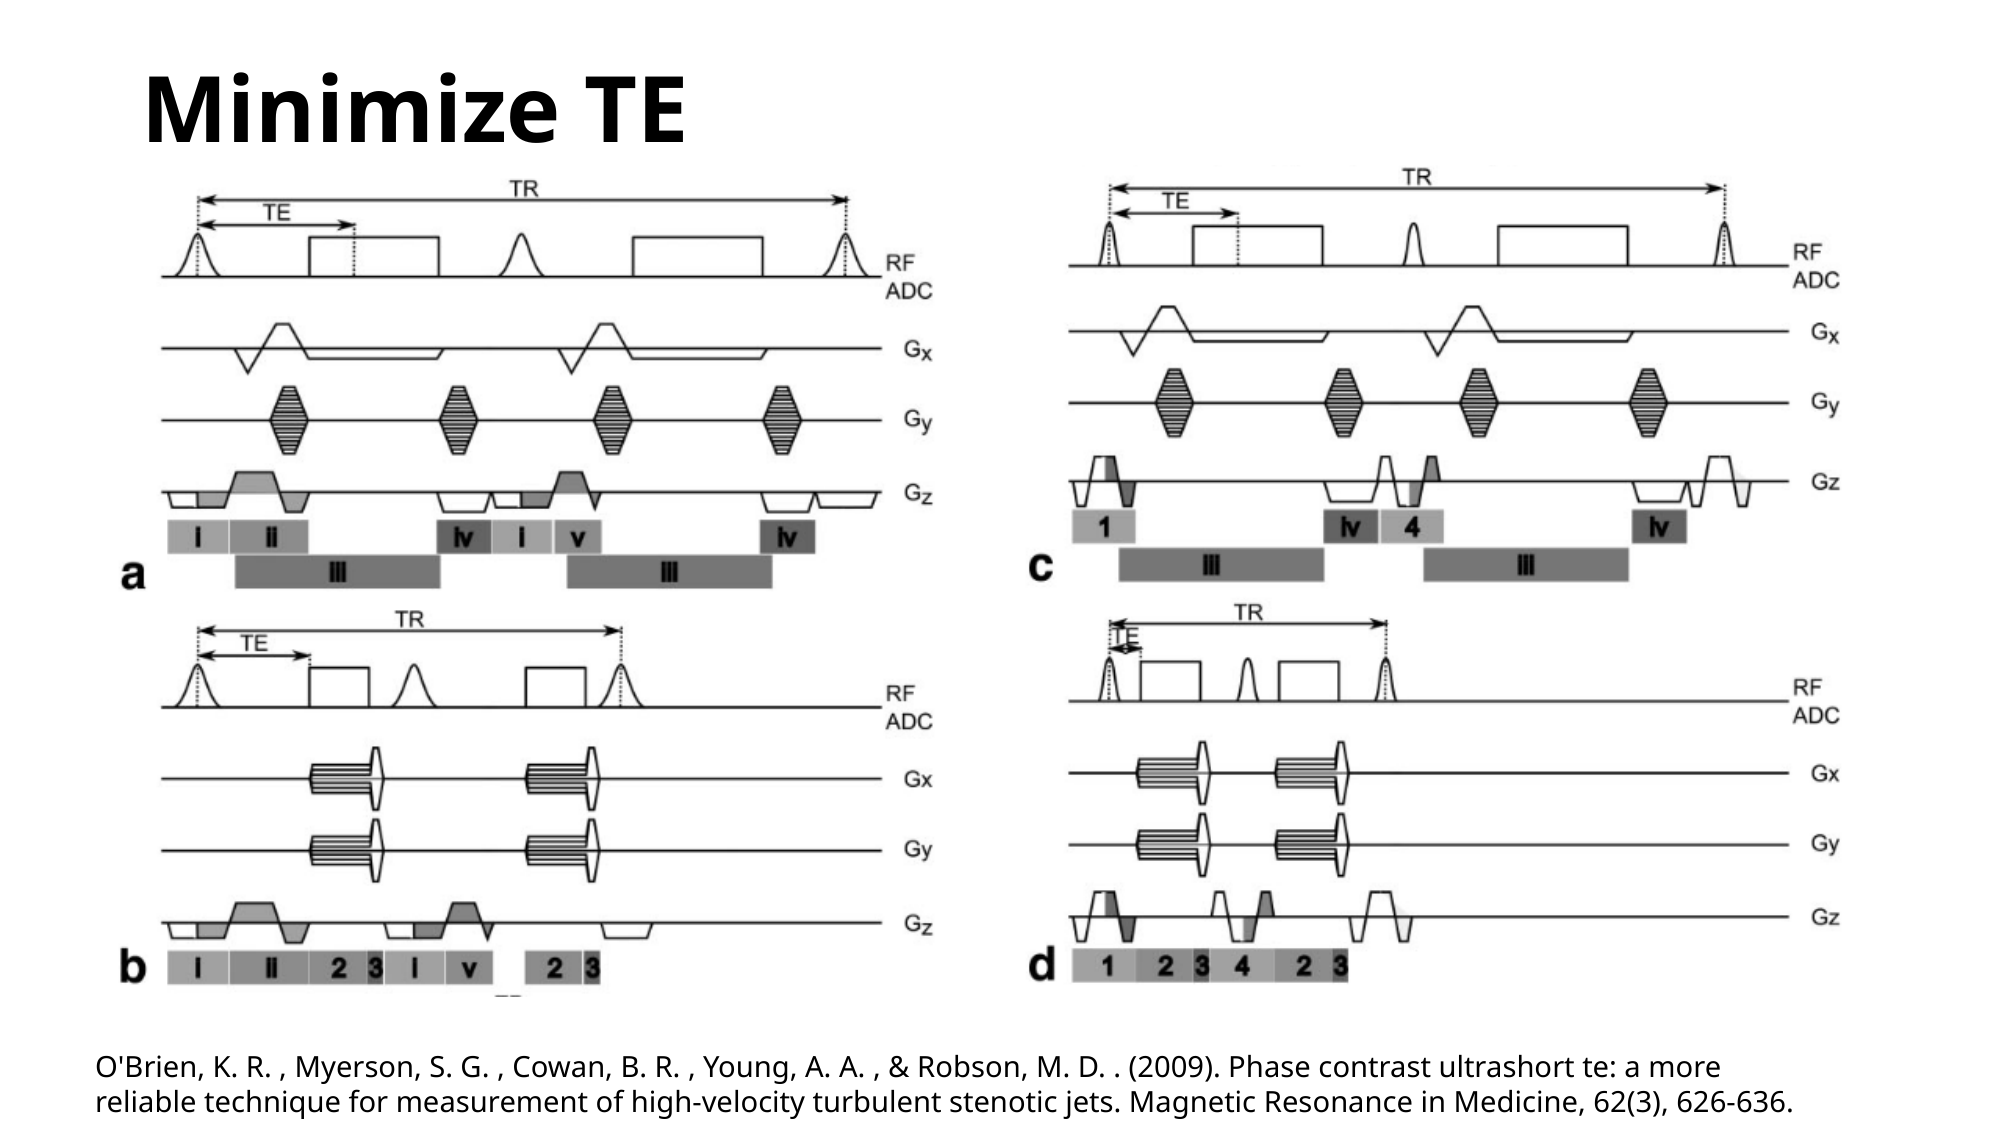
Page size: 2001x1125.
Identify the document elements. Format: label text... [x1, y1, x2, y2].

title Minimize TE [126, 3, 1911, 222]
picture [105, 154, 964, 997]
text_box O'Brien, K. R. , Myerson, S. G. , Cowan, B. R. , Young, A. A. , & Robson, M. D. . (2009). Phase contrast ultrashort te: a more reliable technique for measurement of high-velocity turbulent stenotic jets. Magnetic Resonance in Medicine, 62(3), 626-636. [80, 1040, 1846, 1125]
picture [1017, 165, 1857, 997]
